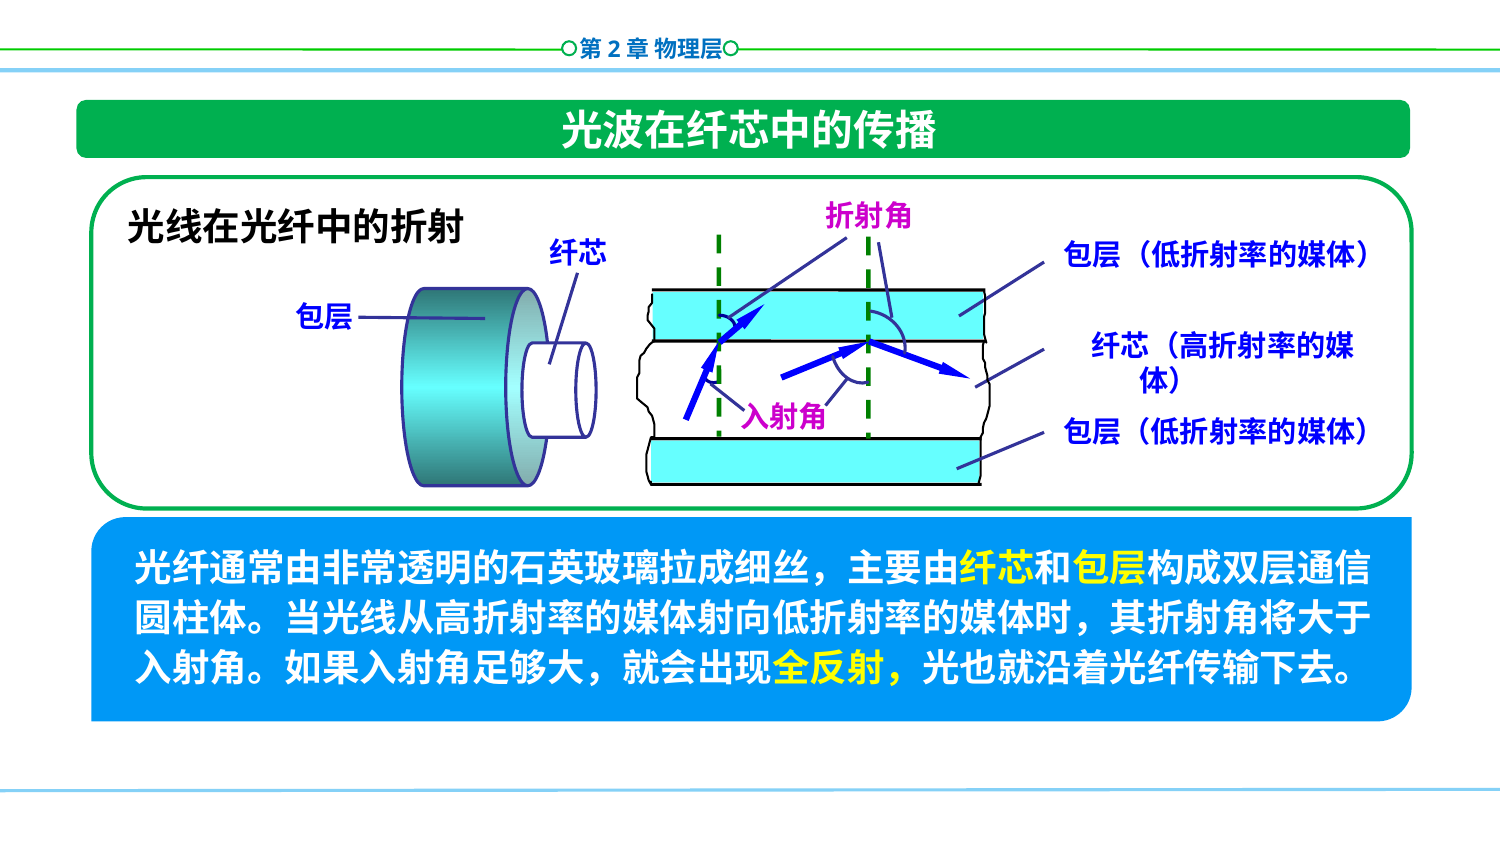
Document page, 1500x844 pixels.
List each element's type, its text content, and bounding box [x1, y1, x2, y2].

text_box [89, 175, 1398, 511]
text_box [89, 514, 1414, 724]
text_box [279, 189, 1401, 486]
text_box 光线在光纤中的折射 [108, 195, 274, 256]
list 光波在纤芯中的传播 [204, 99, 1293, 158]
text_box [1405, 202, 1414, 484]
text_box 光纤通常由非常透明的石英玻璃拉成细丝，主要由纤芯和包层构成双层通信圆柱体。当光线从高折射率的媒体射向低折射率的媒体时，其折射角将大于入射角。如果入射角足够大，就会出现全反射，光也就沿着光纤传输下去。 [119, 531, 1400, 697]
